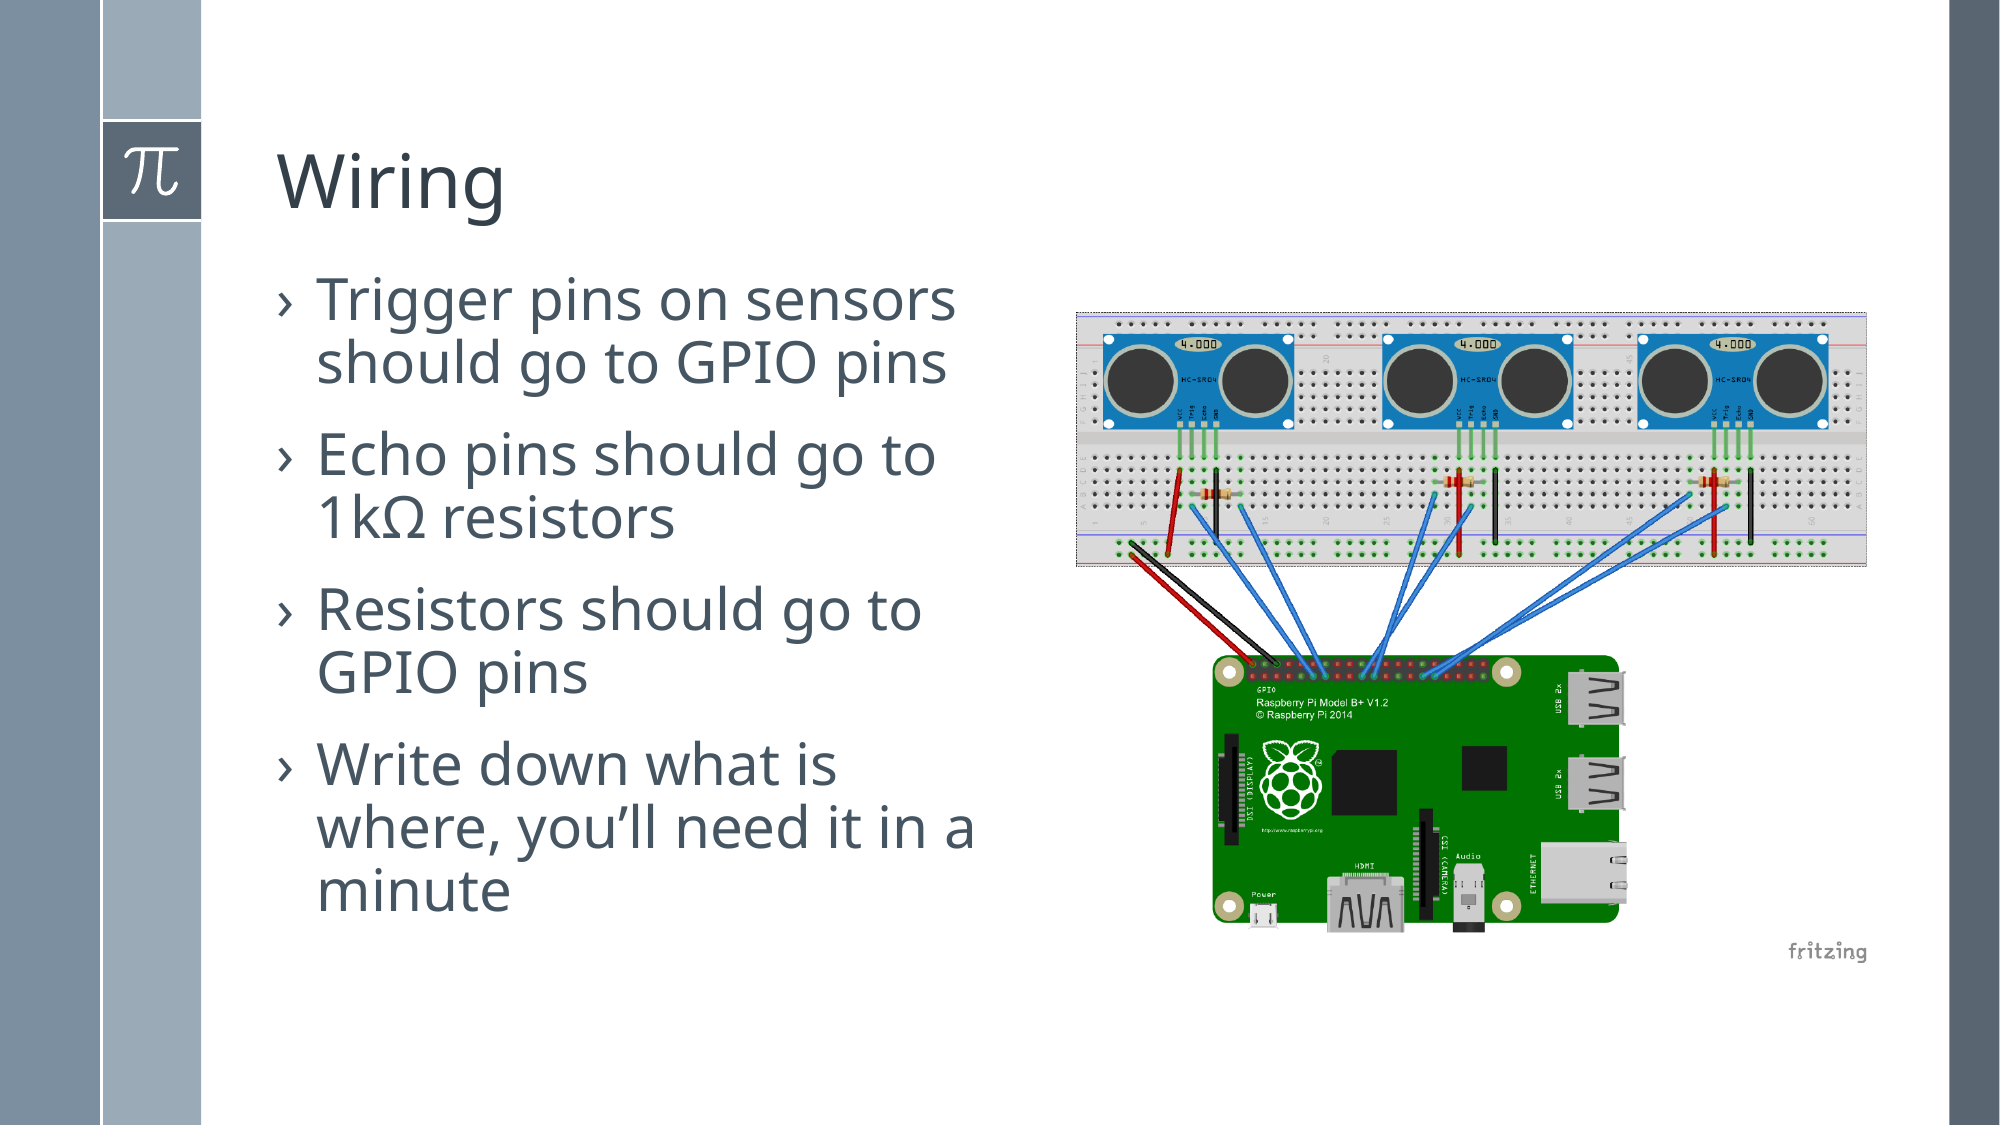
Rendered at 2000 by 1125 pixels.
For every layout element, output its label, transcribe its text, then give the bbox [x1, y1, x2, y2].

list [1076, 312, 1867, 963]
list Trigger pins on sensors should go to GPIO pins Echo pins should go to 1kΩ resistors Resistors should go to GPIO pins Write down what is where, you’ll need it in a minute [261, 262, 1052, 1013]
title Wiring [261, 29, 1867, 233]
